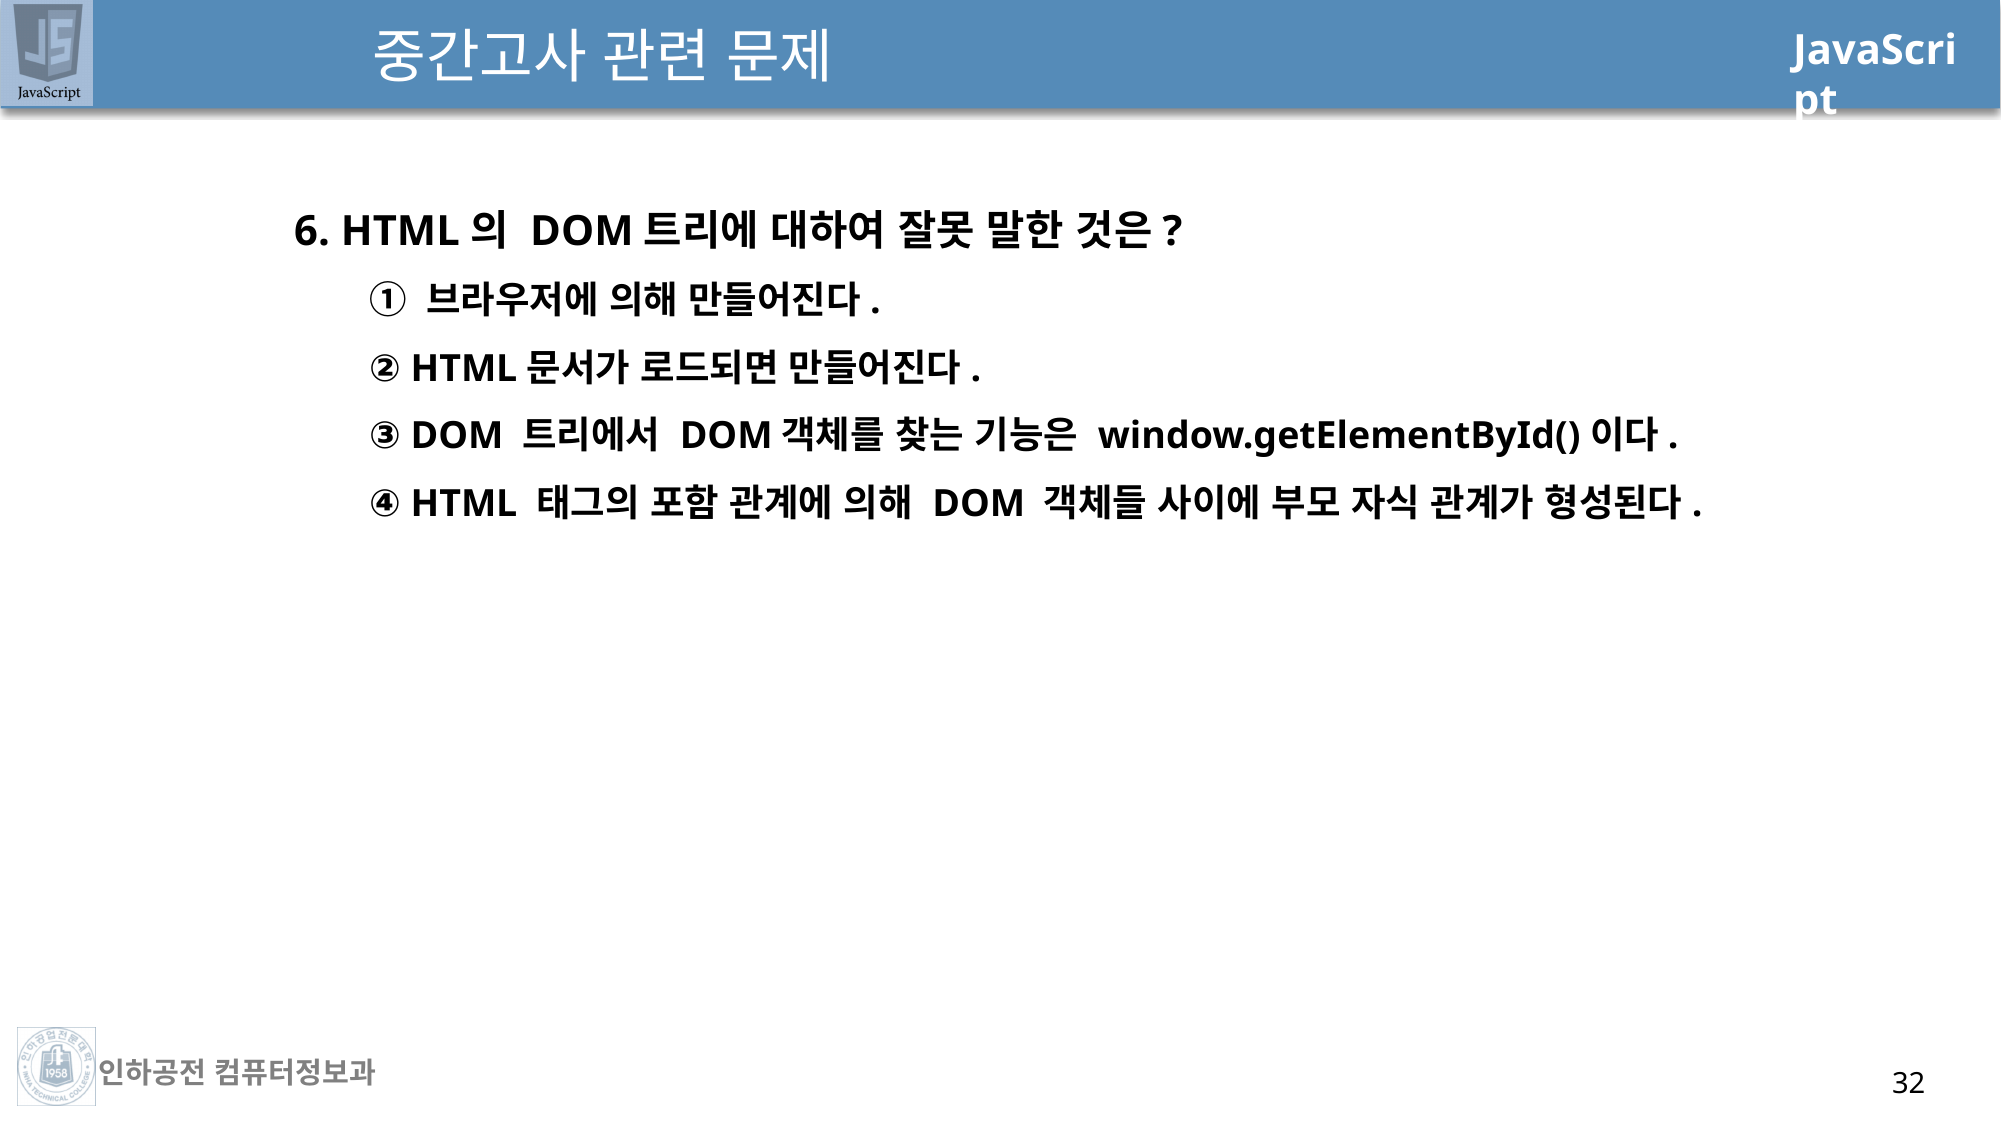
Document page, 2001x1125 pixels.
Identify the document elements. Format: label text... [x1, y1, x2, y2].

text_box 6. HTML의 DOM트리에 대하여 잘못 말한 것은? ① 브라우저에 의해 만들어진다. ② HTML문서가 로드되면 만들어진다. ③ DOM 트리에서 DOM객체를 찾는 기능은 window.getElementById()이다. ④ HTML 태그의 포함 관계에 의해 DOM 객체들 사이에 부모 자식 관계가 형성된다. [279, 196, 1804, 532]
title 중간고사 관련 문제 [357, 7, 1390, 102]
